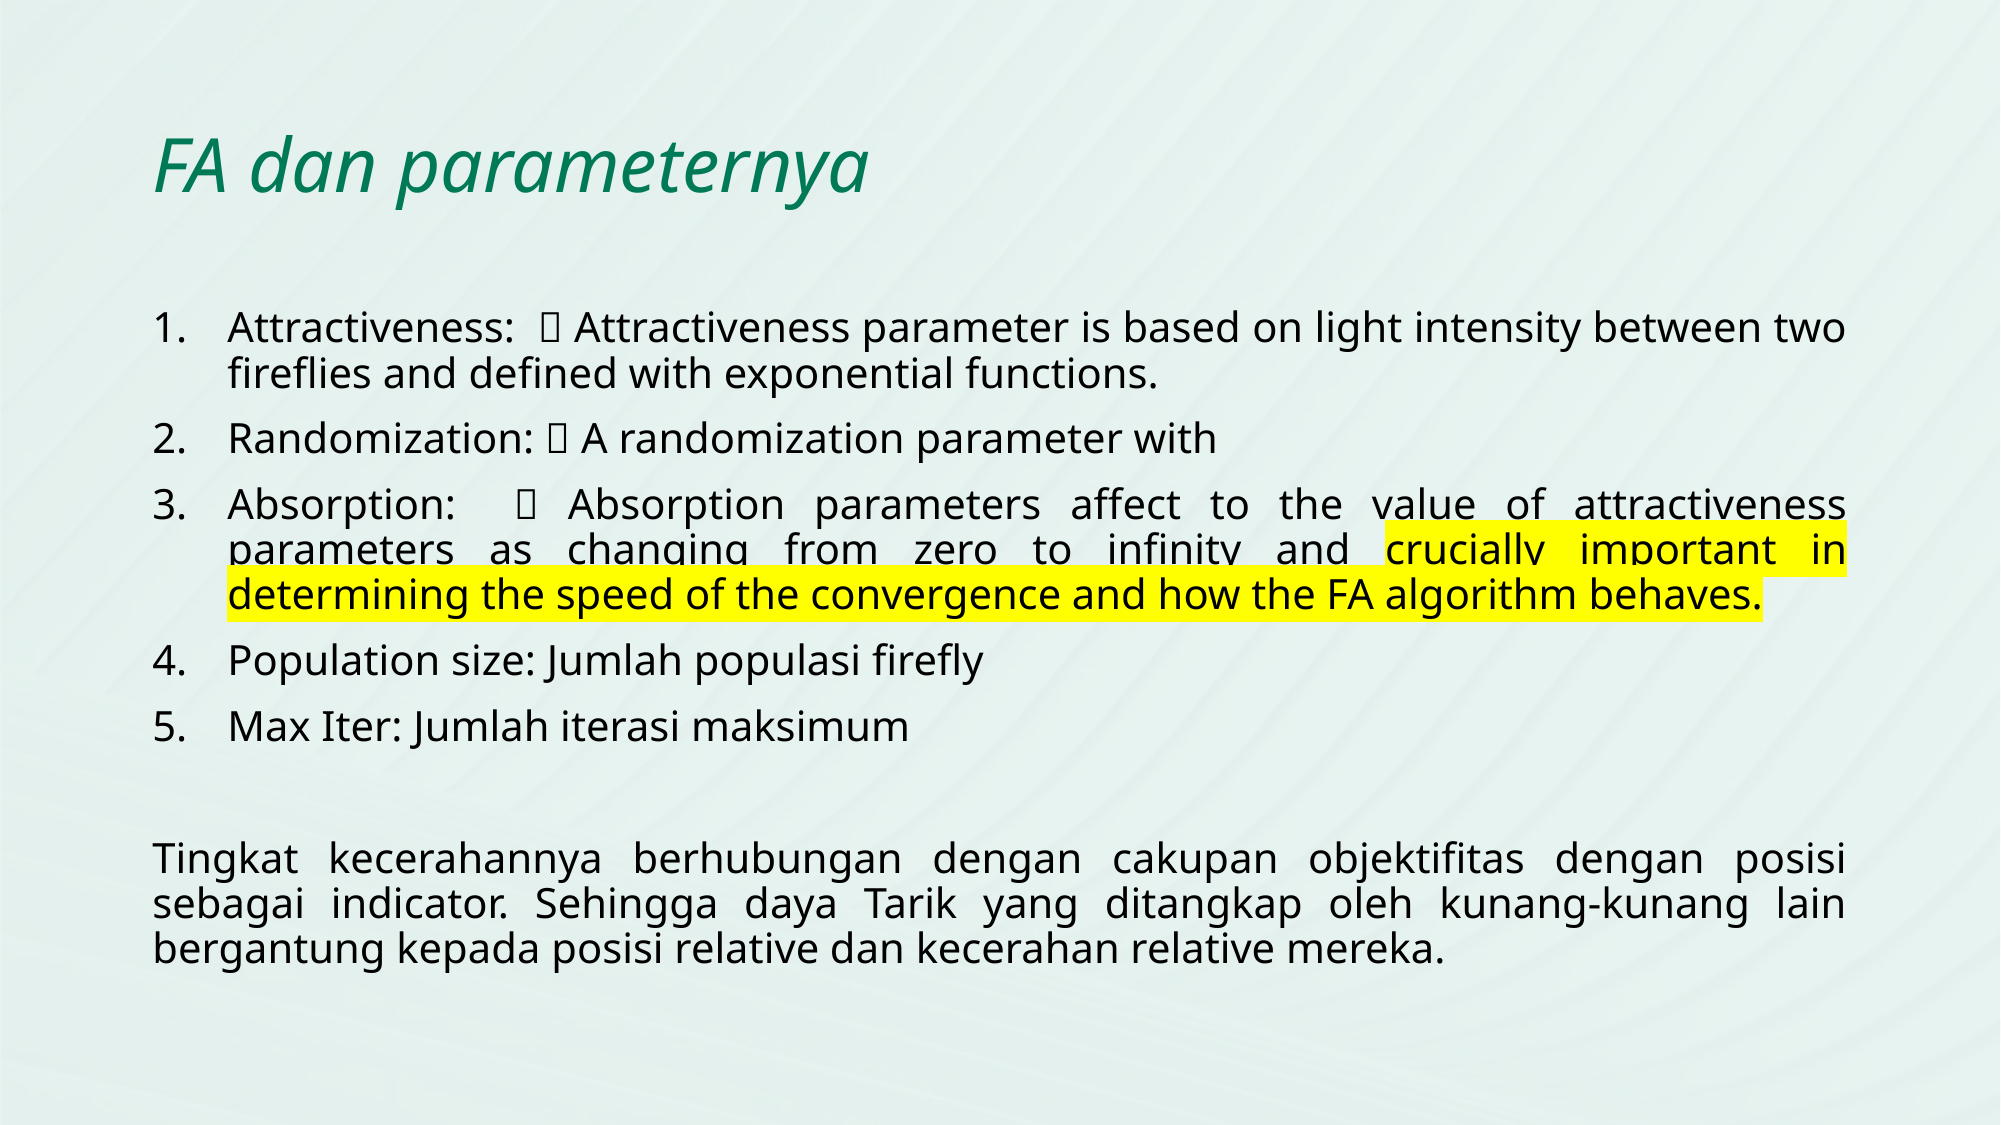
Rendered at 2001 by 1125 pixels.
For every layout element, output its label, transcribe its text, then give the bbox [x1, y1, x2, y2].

title FA dan parameternya [137, 59, 1863, 278]
